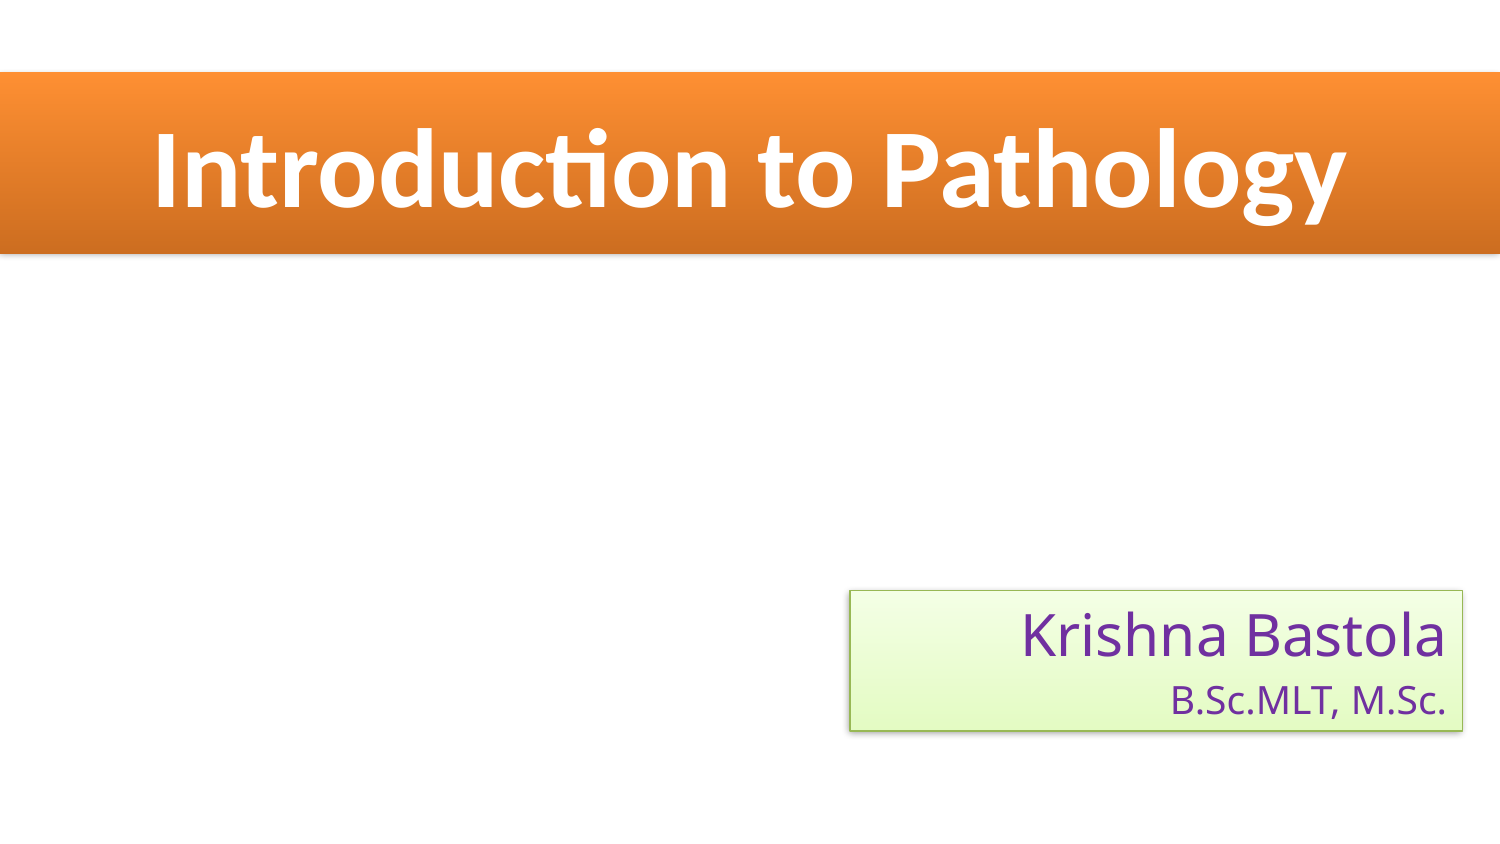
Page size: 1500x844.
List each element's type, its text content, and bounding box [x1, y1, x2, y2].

subtitle Krishna Bastola B.Sc.MLT, M.Sc. [849, 590, 1463, 732]
title Introduction to Pathology [0, 72, 1500, 254]
